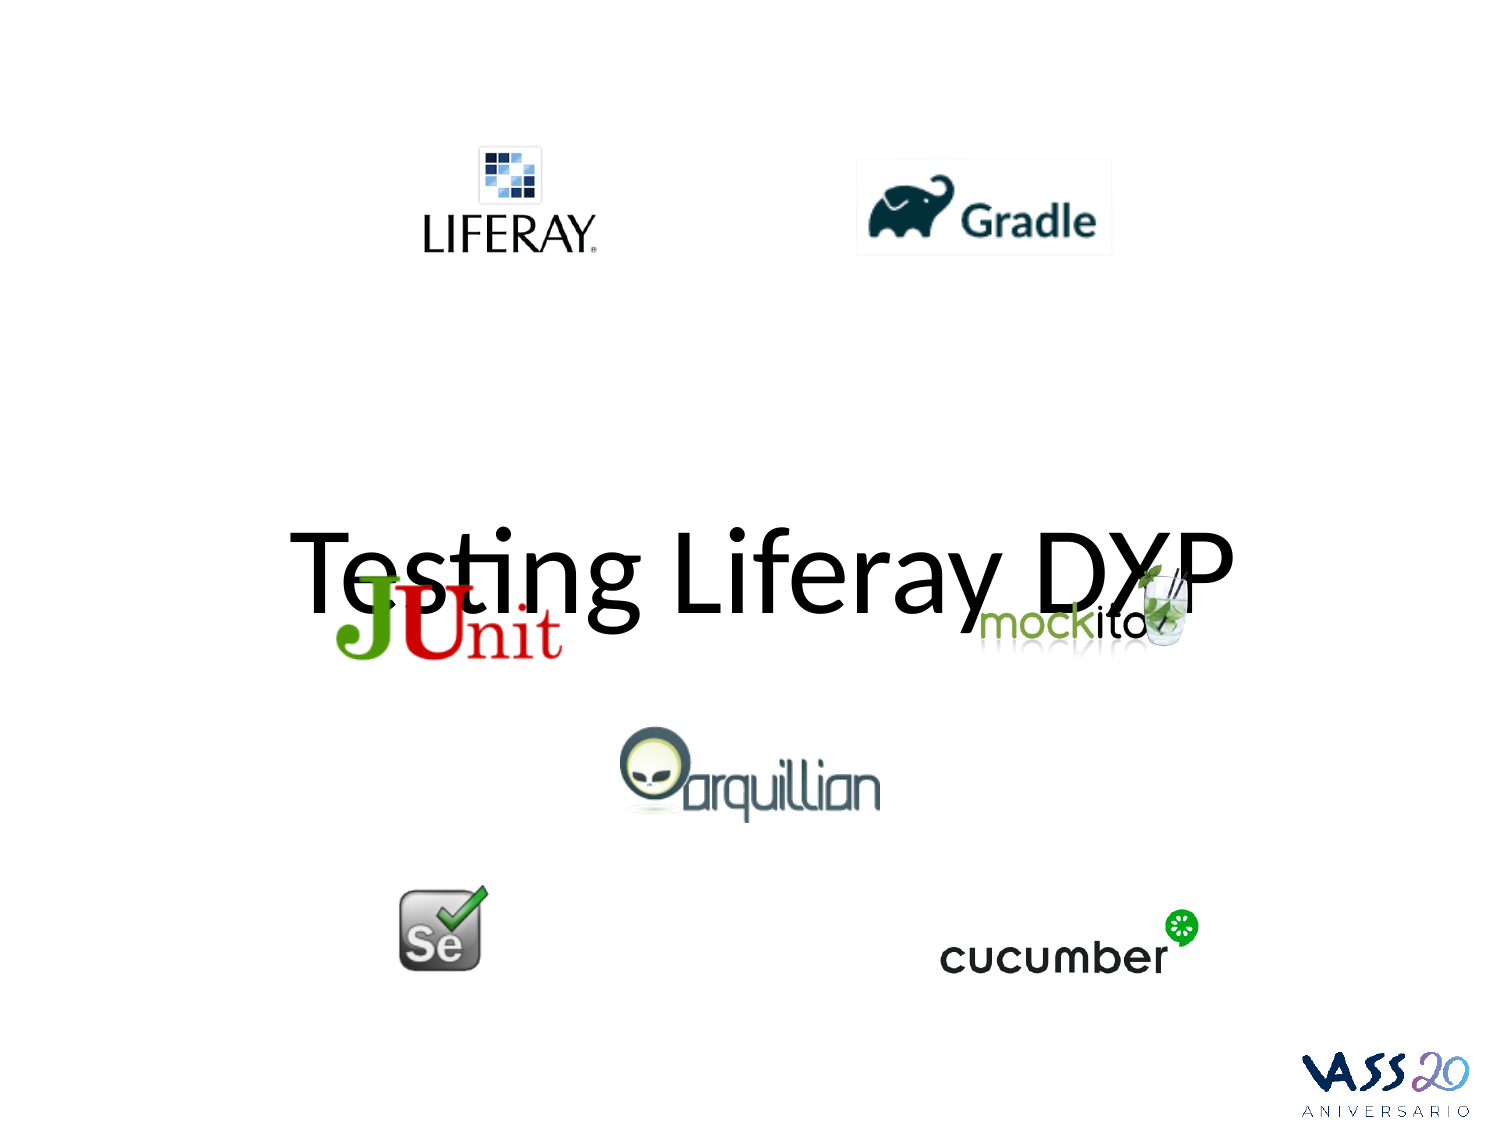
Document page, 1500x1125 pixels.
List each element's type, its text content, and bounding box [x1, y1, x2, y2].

picture [938, 907, 1199, 977]
picture [418, 143, 600, 256]
picture [619, 725, 881, 823]
picture [856, 158, 1113, 256]
picture [958, 548, 1211, 676]
picture [324, 567, 575, 669]
picture [1277, 1046, 1495, 1122]
title Testing Liferay DXP [88, 469, 1439, 657]
picture [395, 875, 496, 977]
